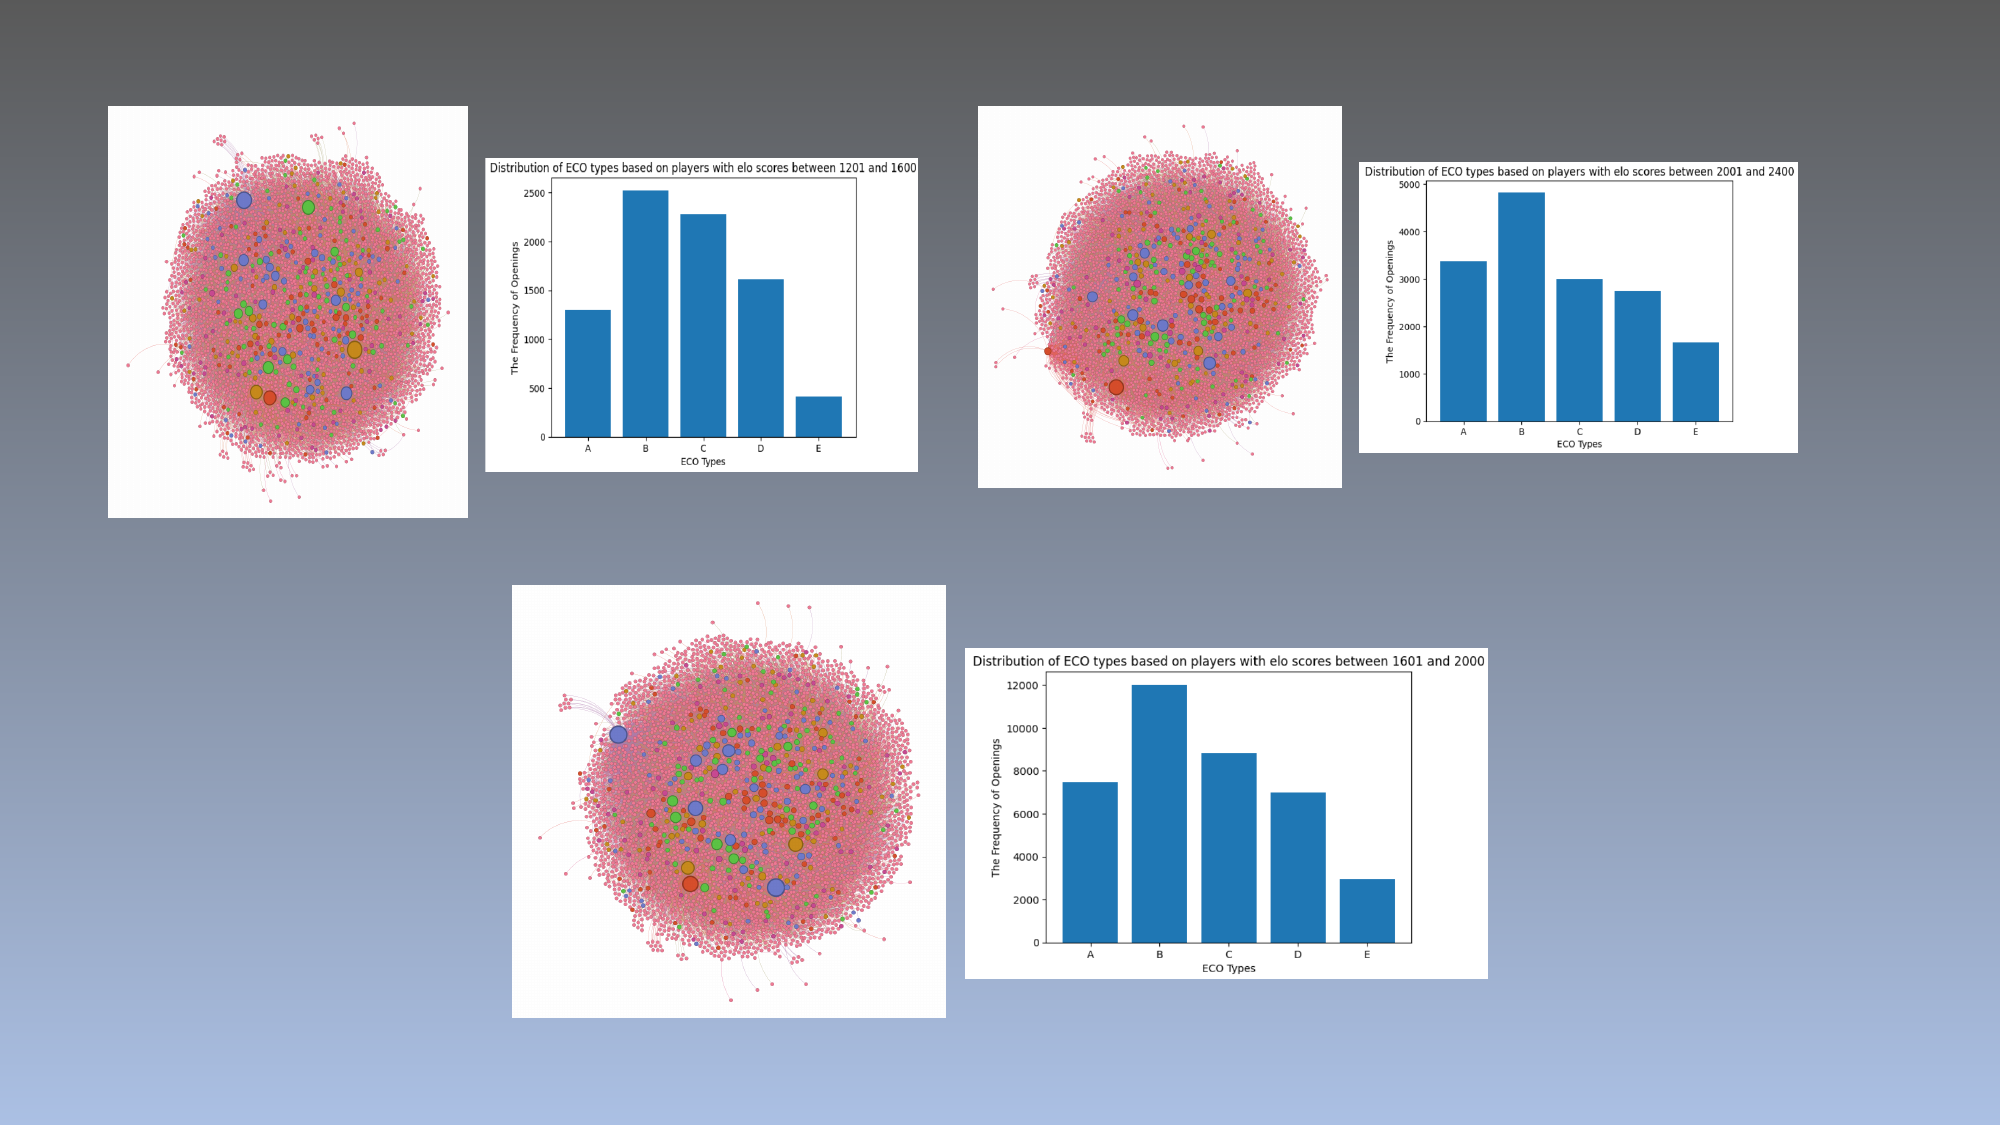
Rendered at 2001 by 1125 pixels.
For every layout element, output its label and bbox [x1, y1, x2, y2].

text_box [978, 106, 1798, 488]
text_box [512, 585, 1488, 1018]
text_box [108, 106, 918, 518]
